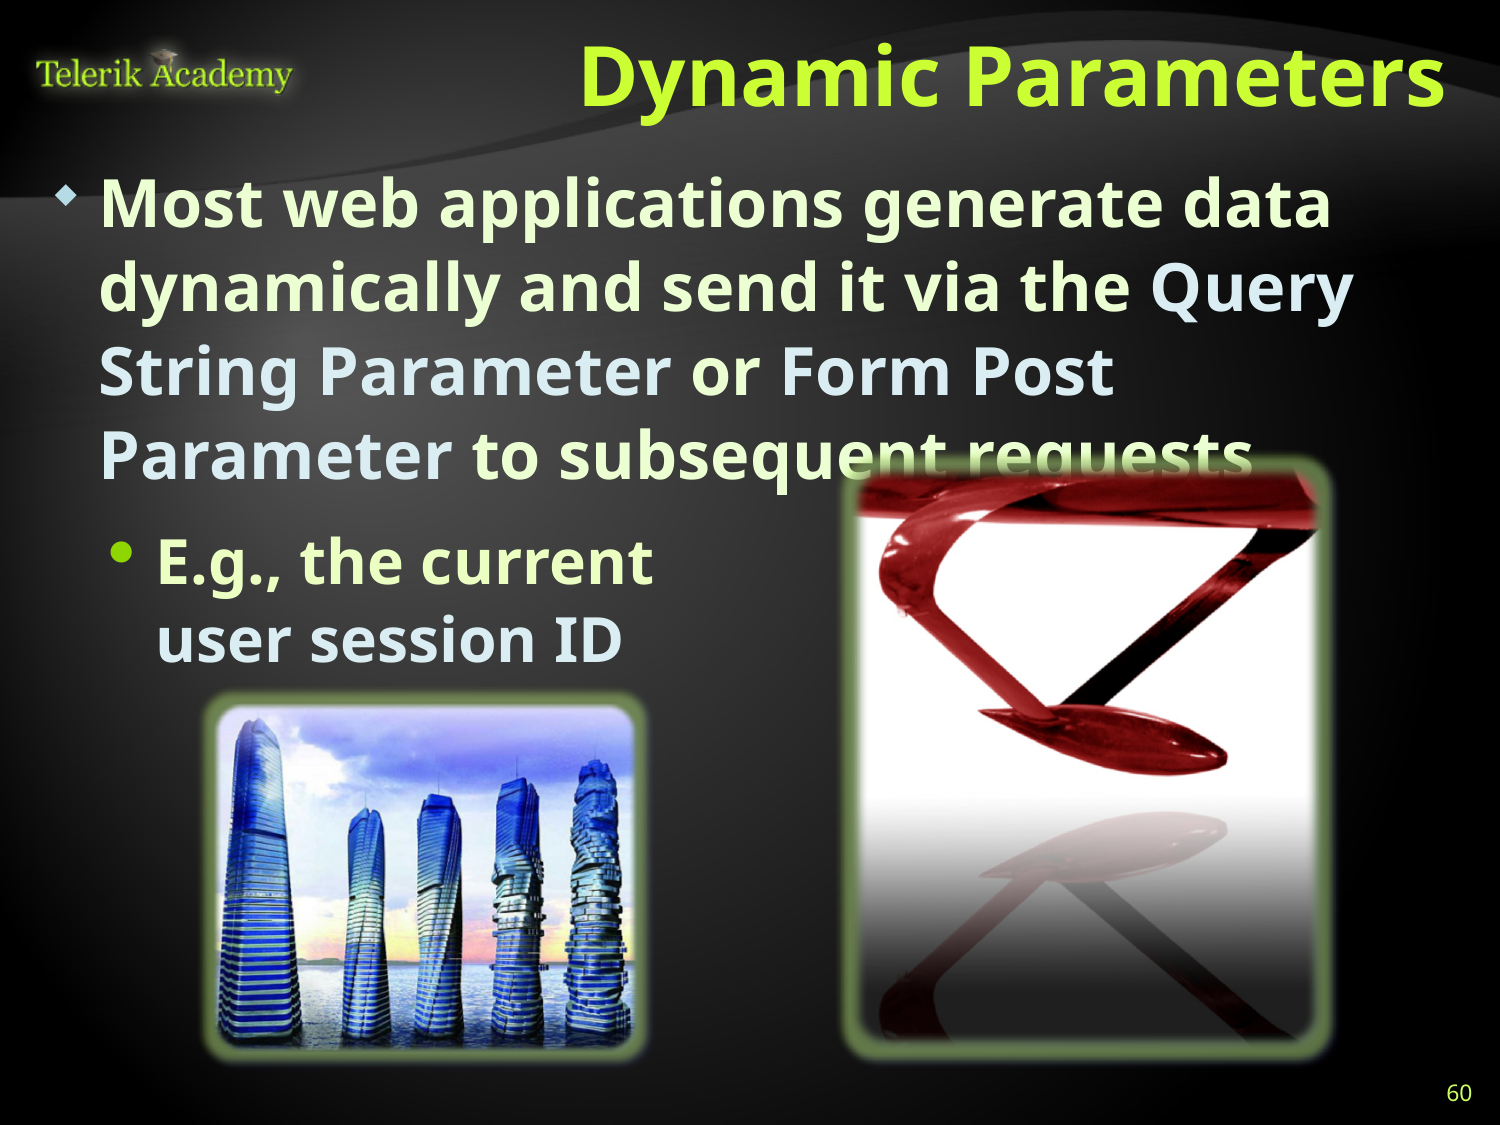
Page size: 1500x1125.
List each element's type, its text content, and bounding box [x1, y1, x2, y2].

picture [0, 0, 1500, 1125]
slide_number 60 [1412, 1074, 1488, 1113]
list Most web applications generate data dynamically and send it via the Query String Parameter or Form Post Parameter to subsequent requests E.g., the current user session ID [37, 149, 1463, 1100]
title Dynamic Parameters [300, 12, 1463, 149]
